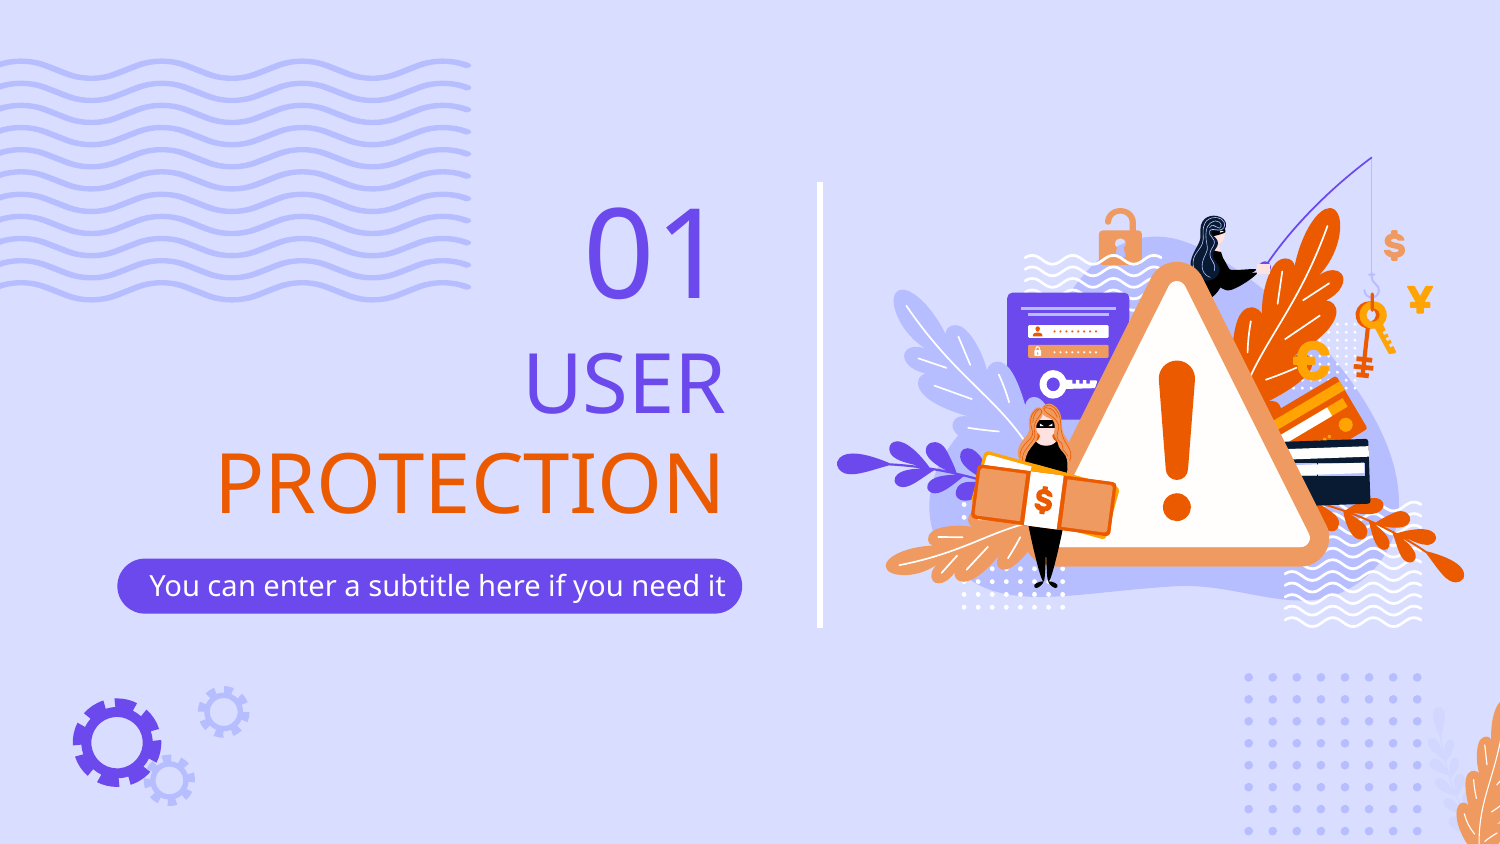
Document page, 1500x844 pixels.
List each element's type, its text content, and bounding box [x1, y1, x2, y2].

title 01 [520, 180, 742, 319]
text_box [835, 156, 1469, 629]
text_box [118, 570, 737, 613]
subtitle You can enter a subtitle here if you need it [123, 552, 742, 601]
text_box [72, 685, 250, 807]
title USER PROTECTION [123, 325, 742, 535]
